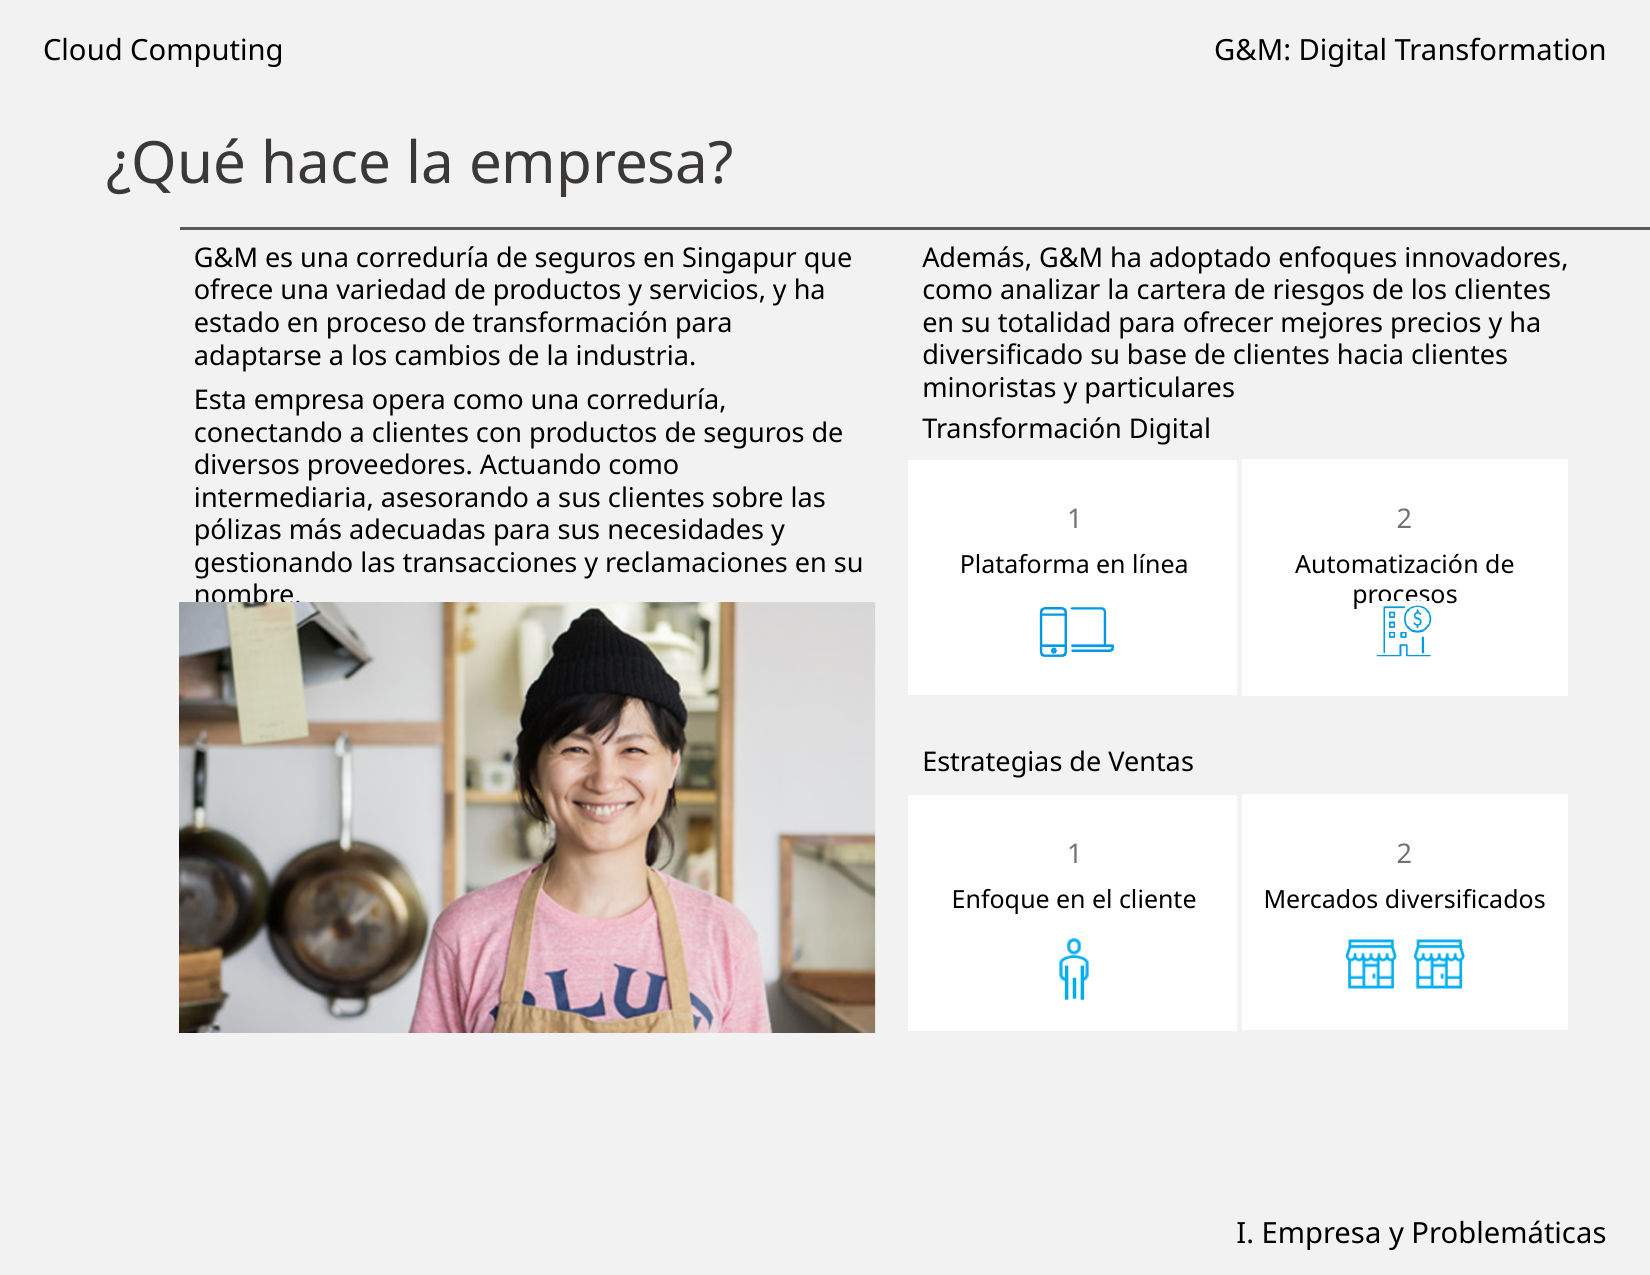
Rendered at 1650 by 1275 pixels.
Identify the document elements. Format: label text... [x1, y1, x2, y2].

picture [1448, 961, 1459, 976]
picture [179, 602, 876, 1033]
text_box [905, 792, 1240, 1035]
text_box Estrategias de Ventas [907, 736, 1604, 784]
picture [1419, 960, 1431, 976]
picture [1043, 616, 1064, 644]
text_box Plataforma en línea [909, 541, 1239, 587]
text_box I. Empresa y Problemáticas [1176, 1206, 1622, 1257]
picture [1417, 948, 1461, 958]
picture [1056, 936, 1092, 1003]
text_box [905, 457, 1239, 698]
text_box 1 [910, 829, 1239, 877]
text_box G&M: Digital Transformation [1176, 23, 1622, 74]
picture [1043, 648, 1051, 654]
text_box [1239, 791, 1571, 1034]
text_box G&M es una correduría de seguros en Singapur que ofrece una variedad de productos y servicios, y ha estado en proceso de transformación para adaptarse a los cambios de la industria. Esta empresa opera como una correduría, conectando a clientes con productos de seguros de diversos proveedores. Actuando como intermediaria, asesorando a sus clientes sobre las pólizas más adecuadas para sus necesidades y gestionando las transacciones y reclamaciones en su nombre. [179, 232, 880, 618]
picture [1344, 936, 1465, 991]
picture [1375, 601, 1434, 658]
picture [1434, 960, 1445, 964]
text_box Además, G&M ha adoptado enfoques innovadores, como analizar la cartera de riesgos de los clientes en su totalidad para ofrecer mejores precios y ha diversificado su base de clientes hacia clientes minoristas y particulares [907, 232, 1604, 403]
picture [1419, 979, 1431, 985]
text_box Enfoque en el cliente [909, 876, 1239, 922]
text_box Cloud Computing [28, 23, 474, 74]
text_box 1 [910, 494, 1239, 542]
picture [1035, 602, 1116, 657]
picture [1434, 967, 1445, 985]
text_box ¿Qué hace la empresa? [91, 117, 1146, 203]
picture [1057, 648, 1064, 654]
picture [1448, 979, 1459, 985]
text_box Transformación Digital [907, 403, 1604, 451]
text_box [1239, 456, 1571, 700]
